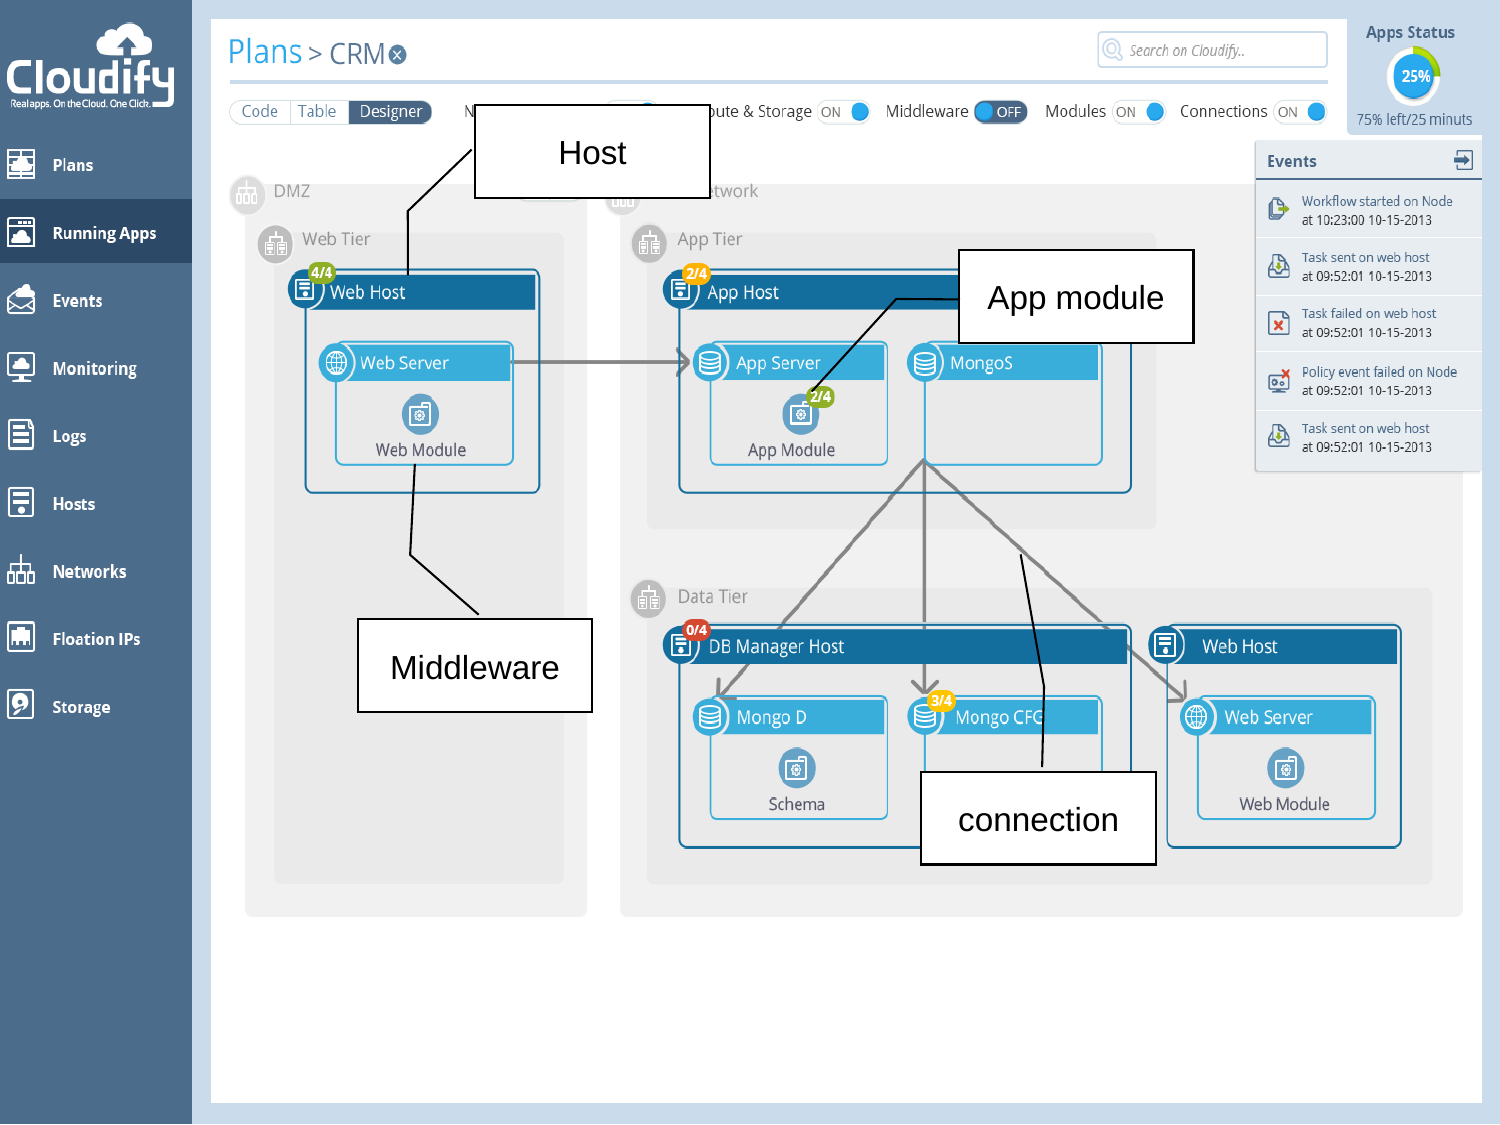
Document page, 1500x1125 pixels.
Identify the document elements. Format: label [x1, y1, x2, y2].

text_box [0, 0, 1500, 1124]
